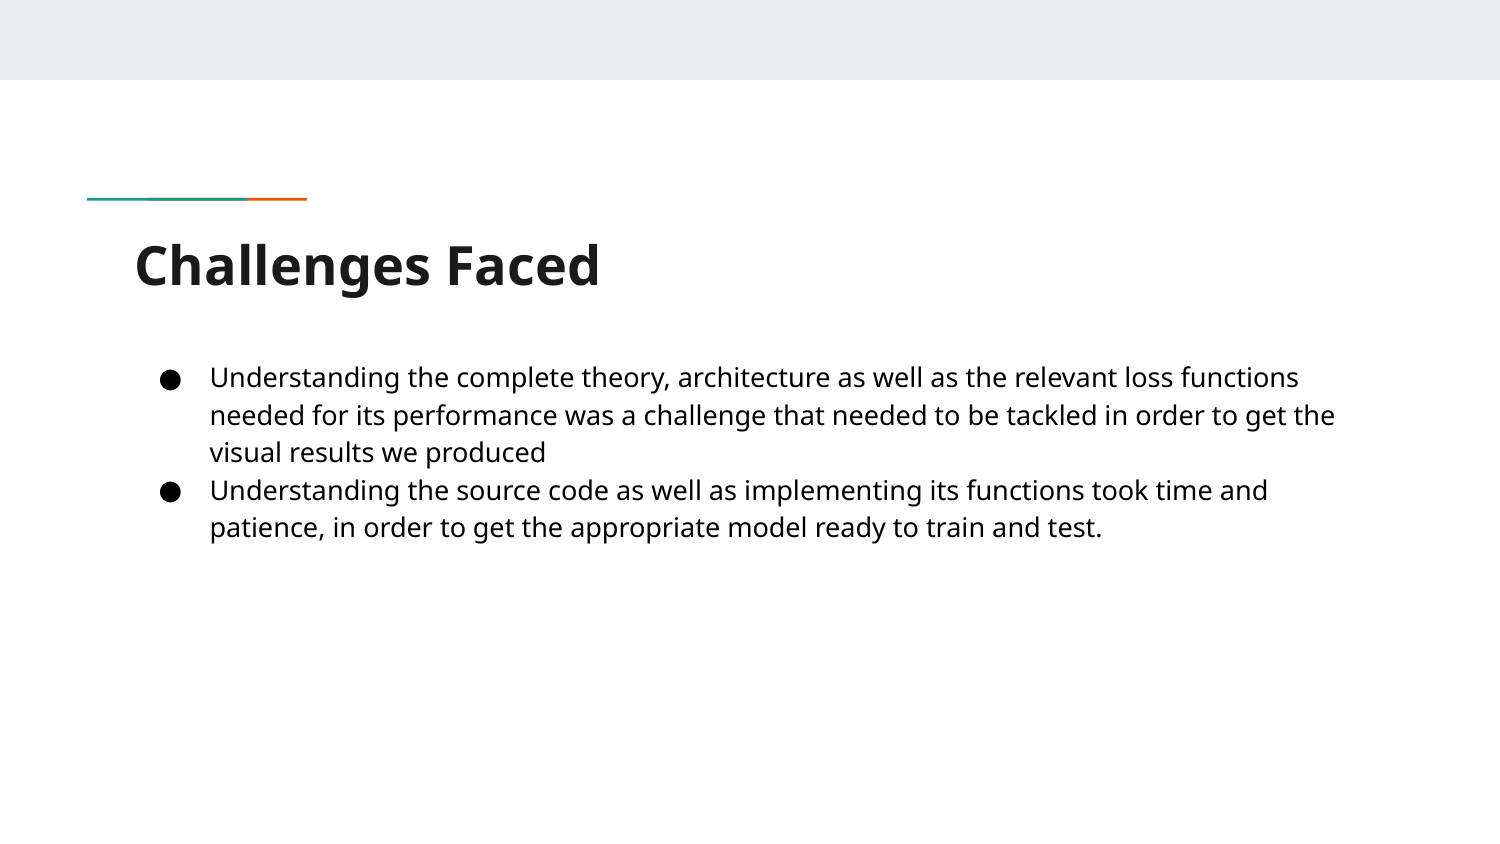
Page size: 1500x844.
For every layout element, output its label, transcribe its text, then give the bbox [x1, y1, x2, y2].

list Understanding the complete theory, architecture as well as the relevant loss functions needed for its performance was a challenge that needed to be tackled in order to get the visual results we produced Understanding the source code as well as implementing its functions took time and patience, in order to get the appropriate model ready to train and test. [119, 341, 1381, 712]
title Challenges Faced [119, 216, 1381, 305]
